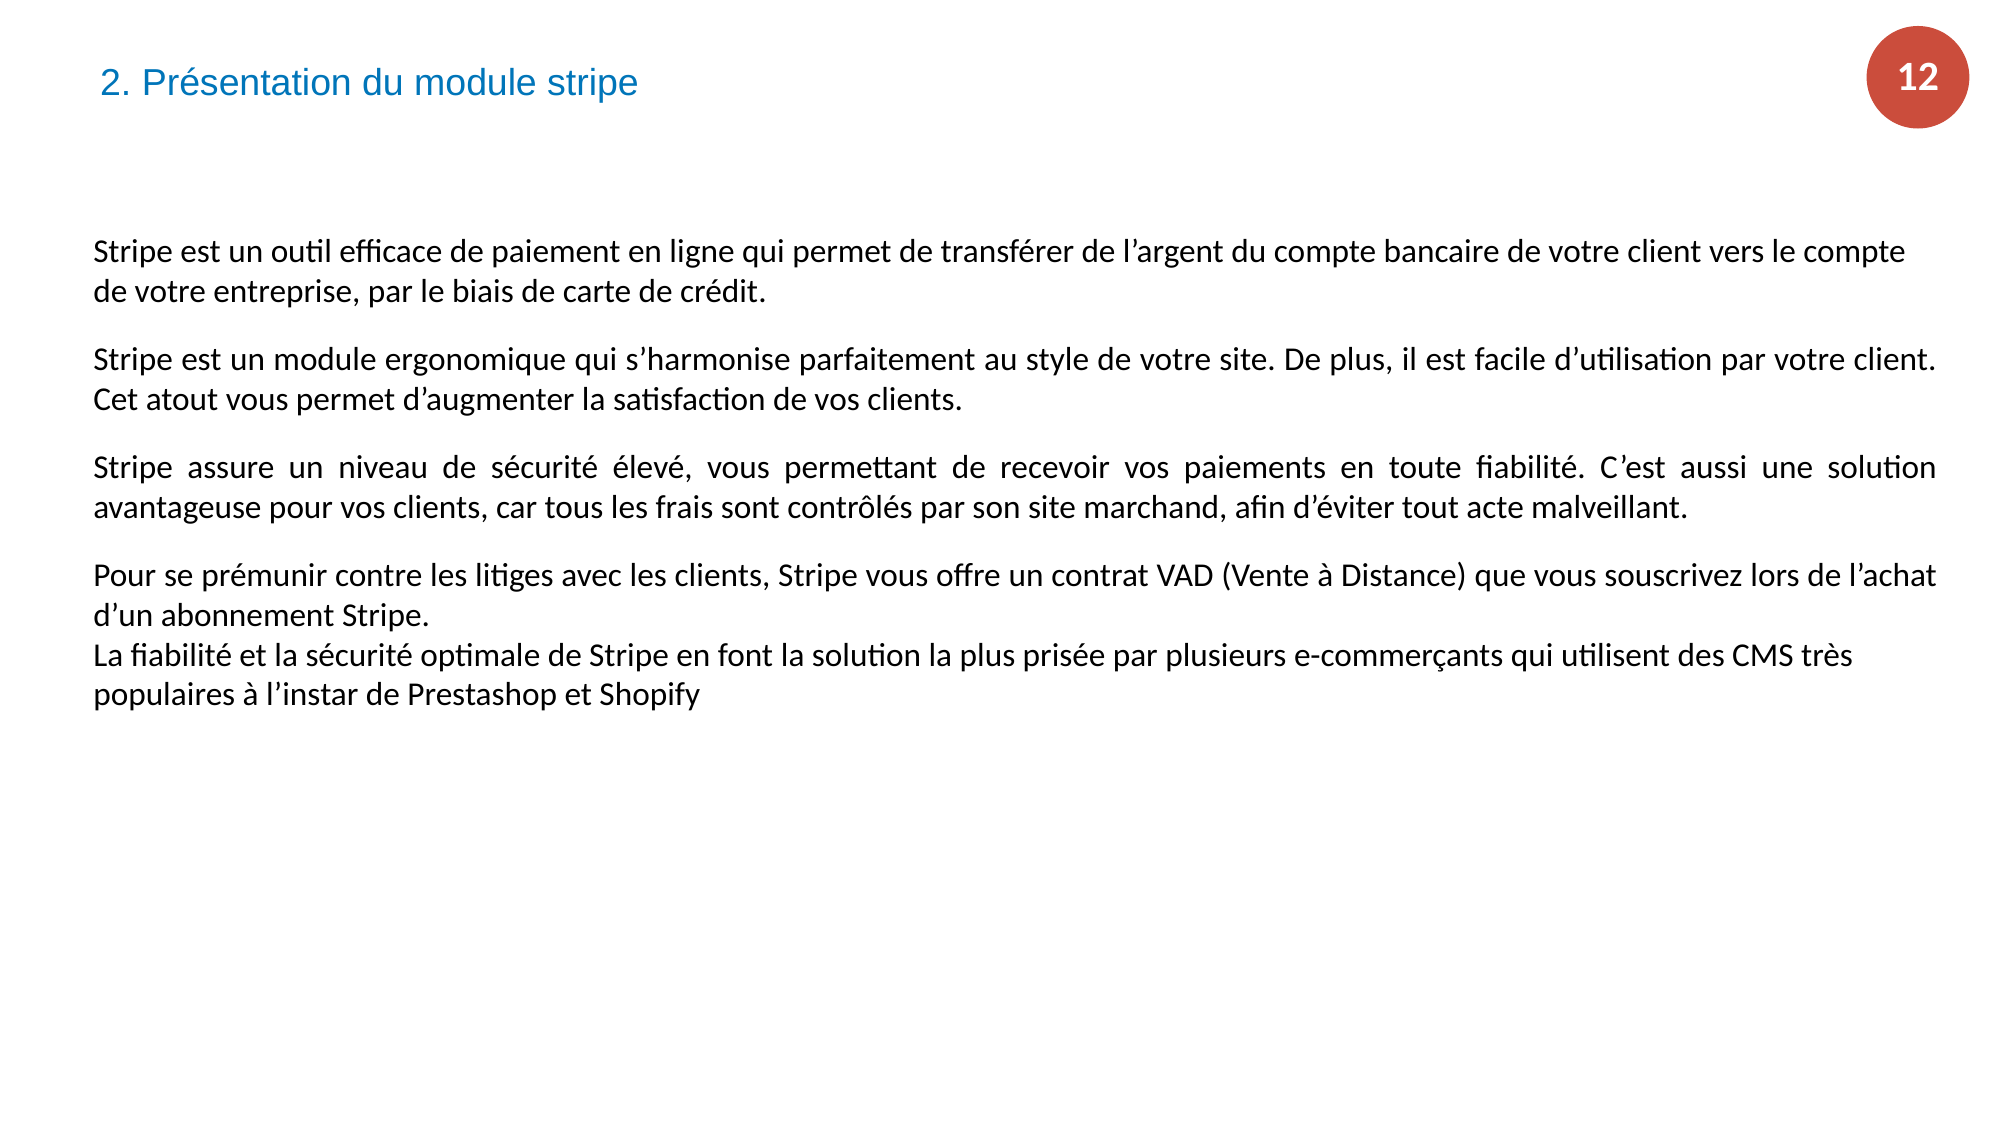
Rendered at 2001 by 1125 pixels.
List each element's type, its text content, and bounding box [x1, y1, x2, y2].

text_box 2. Présentation du module stripe [85, 50, 1502, 111]
text_box 12 [1866, 25, 1970, 129]
text_box Stripe est un outil efficace de paiement en ligne qui permet de transférer de l’argent du compte bancaire de votre client vers le compte de votre entreprise, par le biais de carte de crédit. Stripe est un module ergonomique qui s’harmonise parfaitement au style de votre site. De plus, il est facile d’utilisation par votre client. Cet atout vous permet d’augmenter la satisfaction de vos clients. Stripe assure un niveau de sécurité élevé, vous permettant de recevoir vos paiements en toute fiabilité. C’est aussi une solution avantageuse pour vos clients, car tous les frais sont contrôlés par son site marchand, afin d’éviter tout acte malveillant. Pour se prémunir contre les litiges avec les clients, Stripe vous offre un contrat VAD (Vente à Distance) que vous souscrivez lors de l’achat d’un abonnement Stripe. La fiabilité et la sécurité optimale de Stripe en font la solution la plus prisée par plusieurs e-commerçants qui utilisent des CMS très populaires à l’instar de Prestashop et Shopify [78, 221, 1956, 721]
